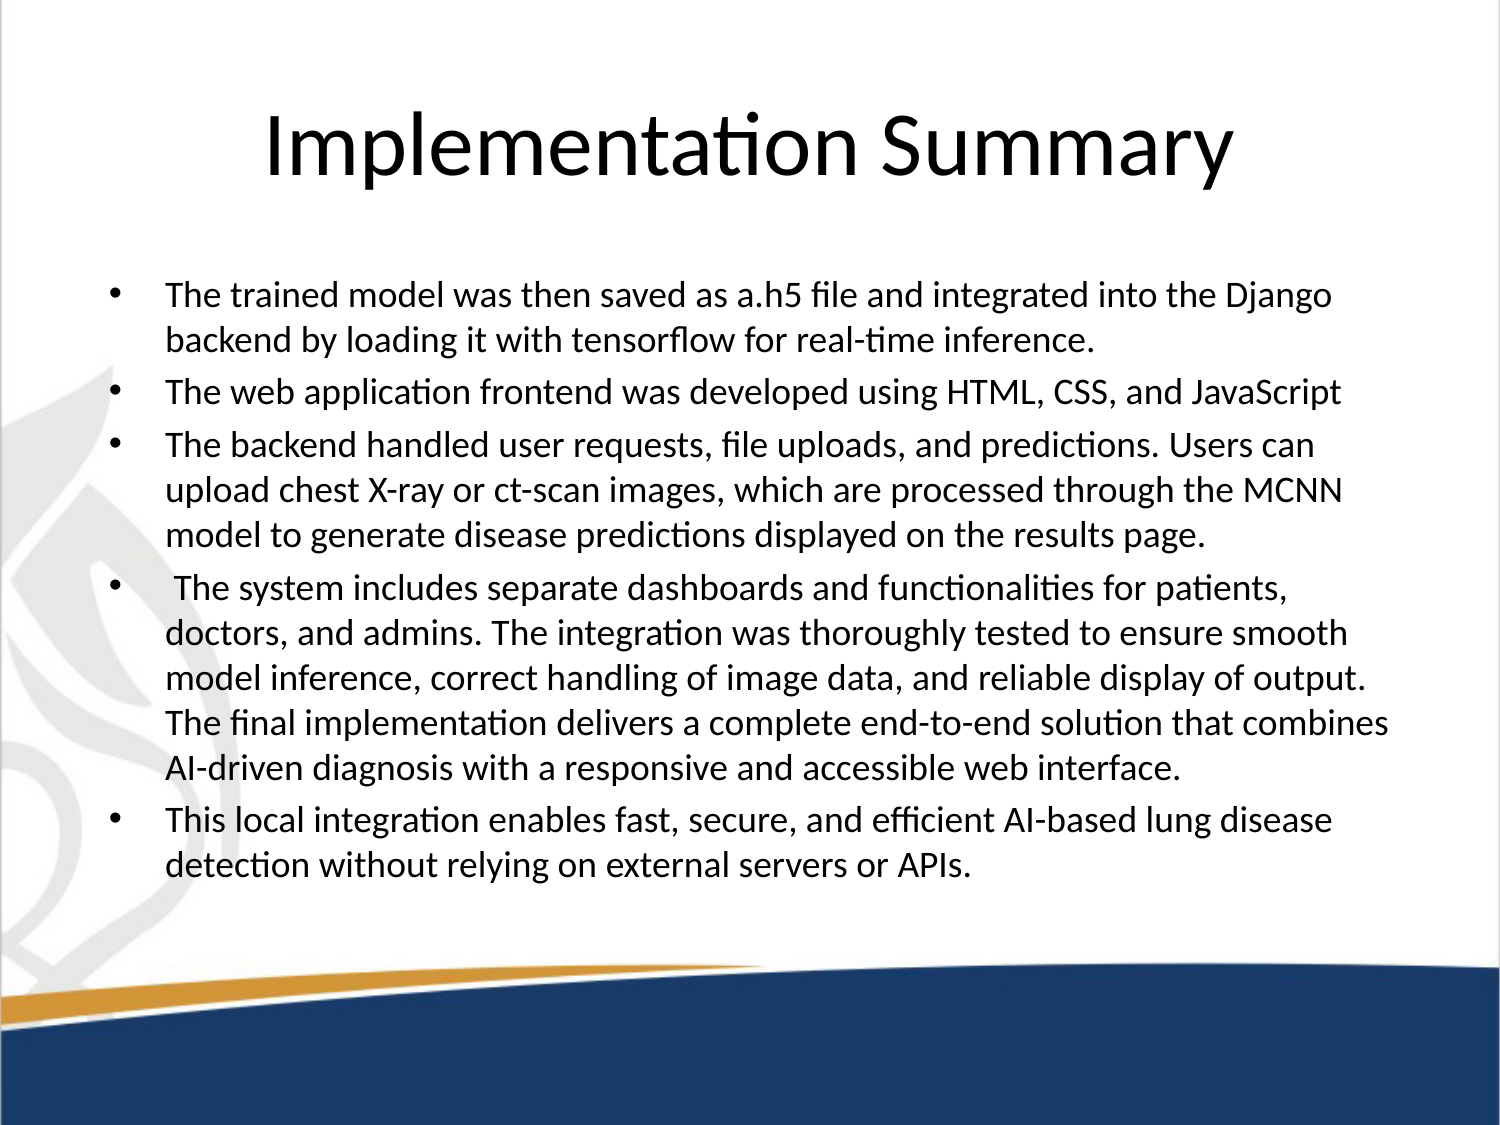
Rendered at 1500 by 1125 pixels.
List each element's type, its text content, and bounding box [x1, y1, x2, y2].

title Implementation Summary [75, 45, 1425, 233]
list The trained model was then saved as a.h5 file and integrated into the Django backend by loading it with tensorflow for real-time inference. The web application frontend was developed using HTML, CSS, and JavaScript The backend handled user requests, file uploads, and predictions. Users can upload chest X-ray or ct-scan images, which are processed through the MCNN model to generate disease predictions displayed on the results page. The system includes separate dashboards and functionalities for patients, doctors, and admins. The integration was thoroughly tested to ensure smooth model inference, correct handling of image data, and reliable display of output. The final implementation delivers a complete end-to-end solution that combines AI-driven diagnosis with a responsive and accessible web interface. This local integration enables fast, secure, and efficient AI-based lung disease detection without relying on external servers or APIs. [75, 262, 1425, 1005]
picture [0, 0, 1500, 1125]
